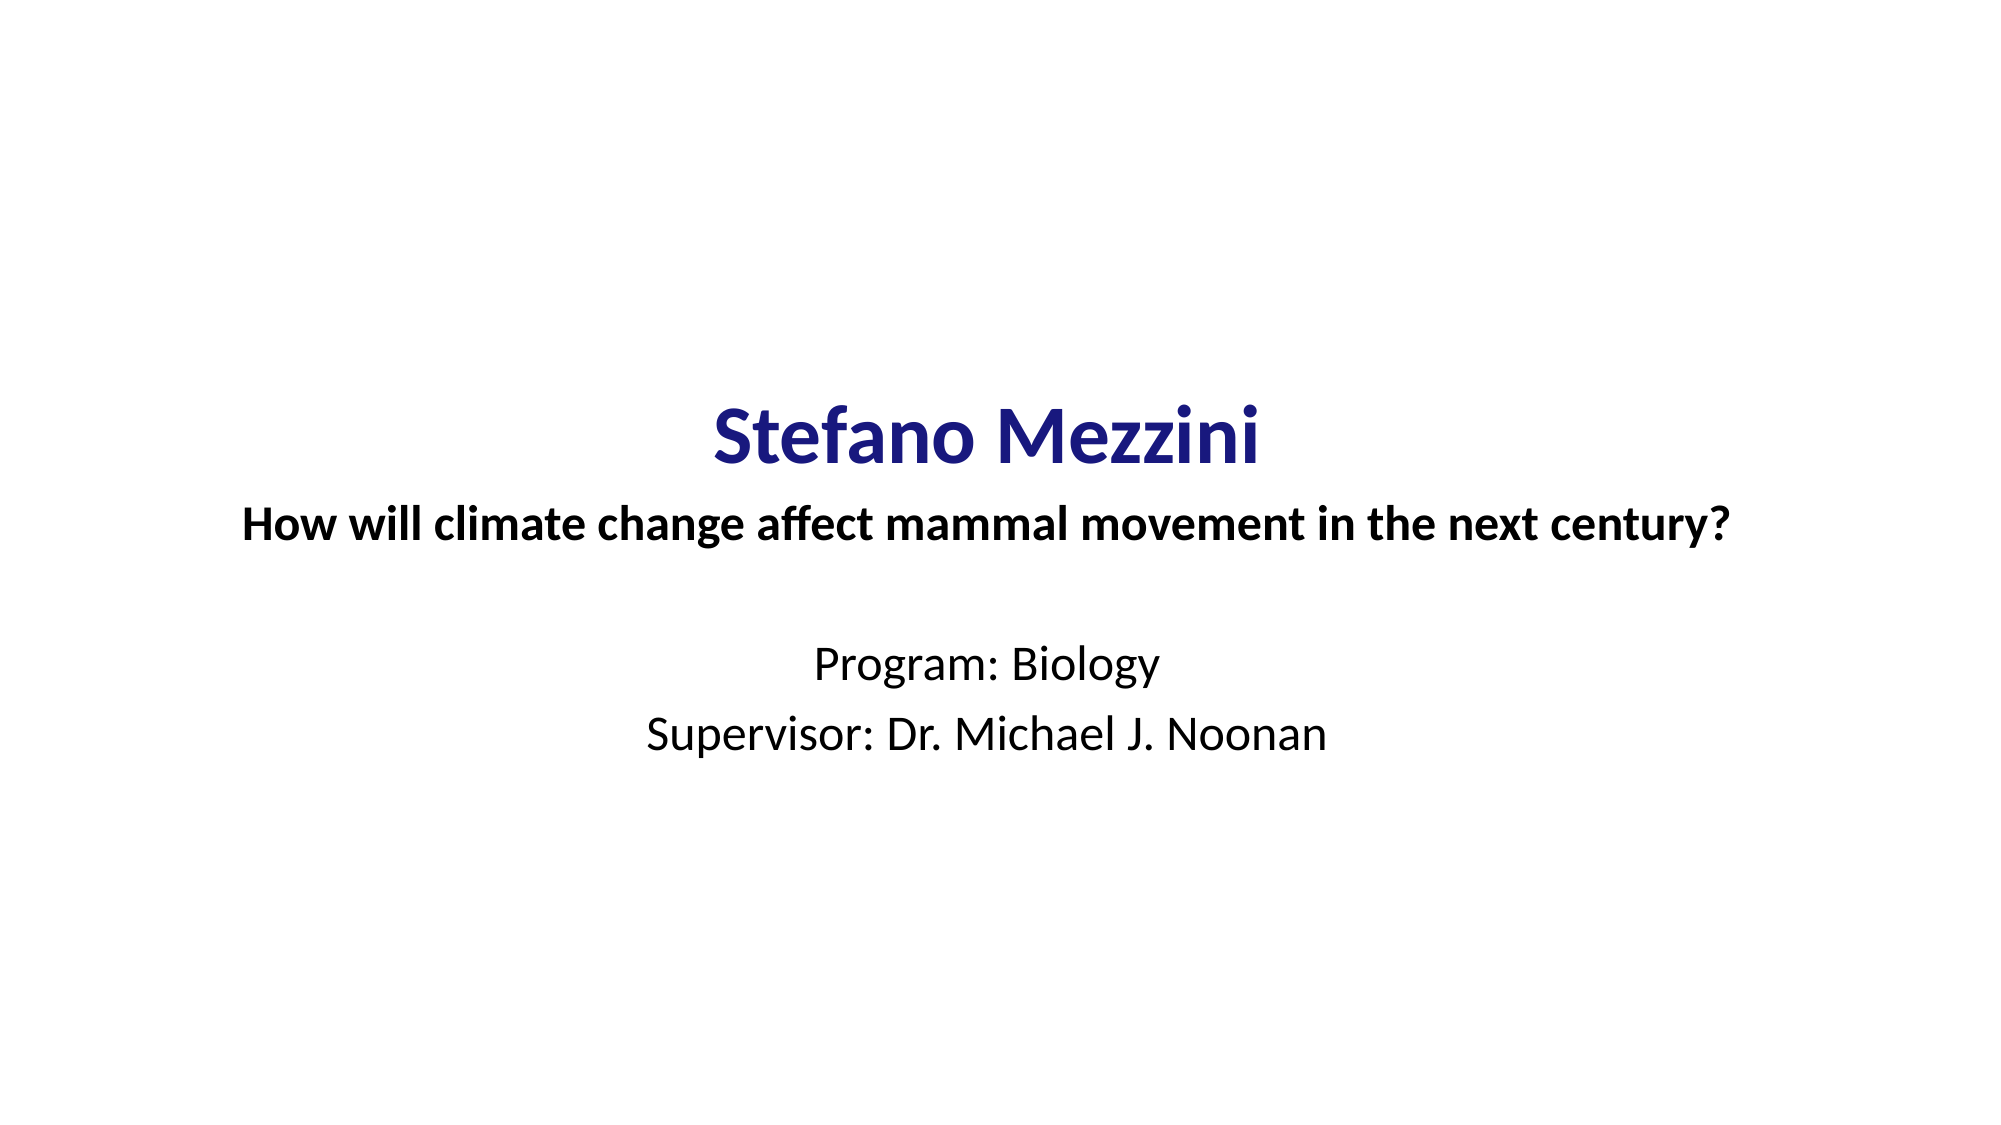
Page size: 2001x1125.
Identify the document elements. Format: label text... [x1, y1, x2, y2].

text_box Stefano Mezzini How will climate change affect mammal movement in the next century? Program: Biology Supervisor: Dr. Michael J. Noonan [112, 248, 1863, 894]
